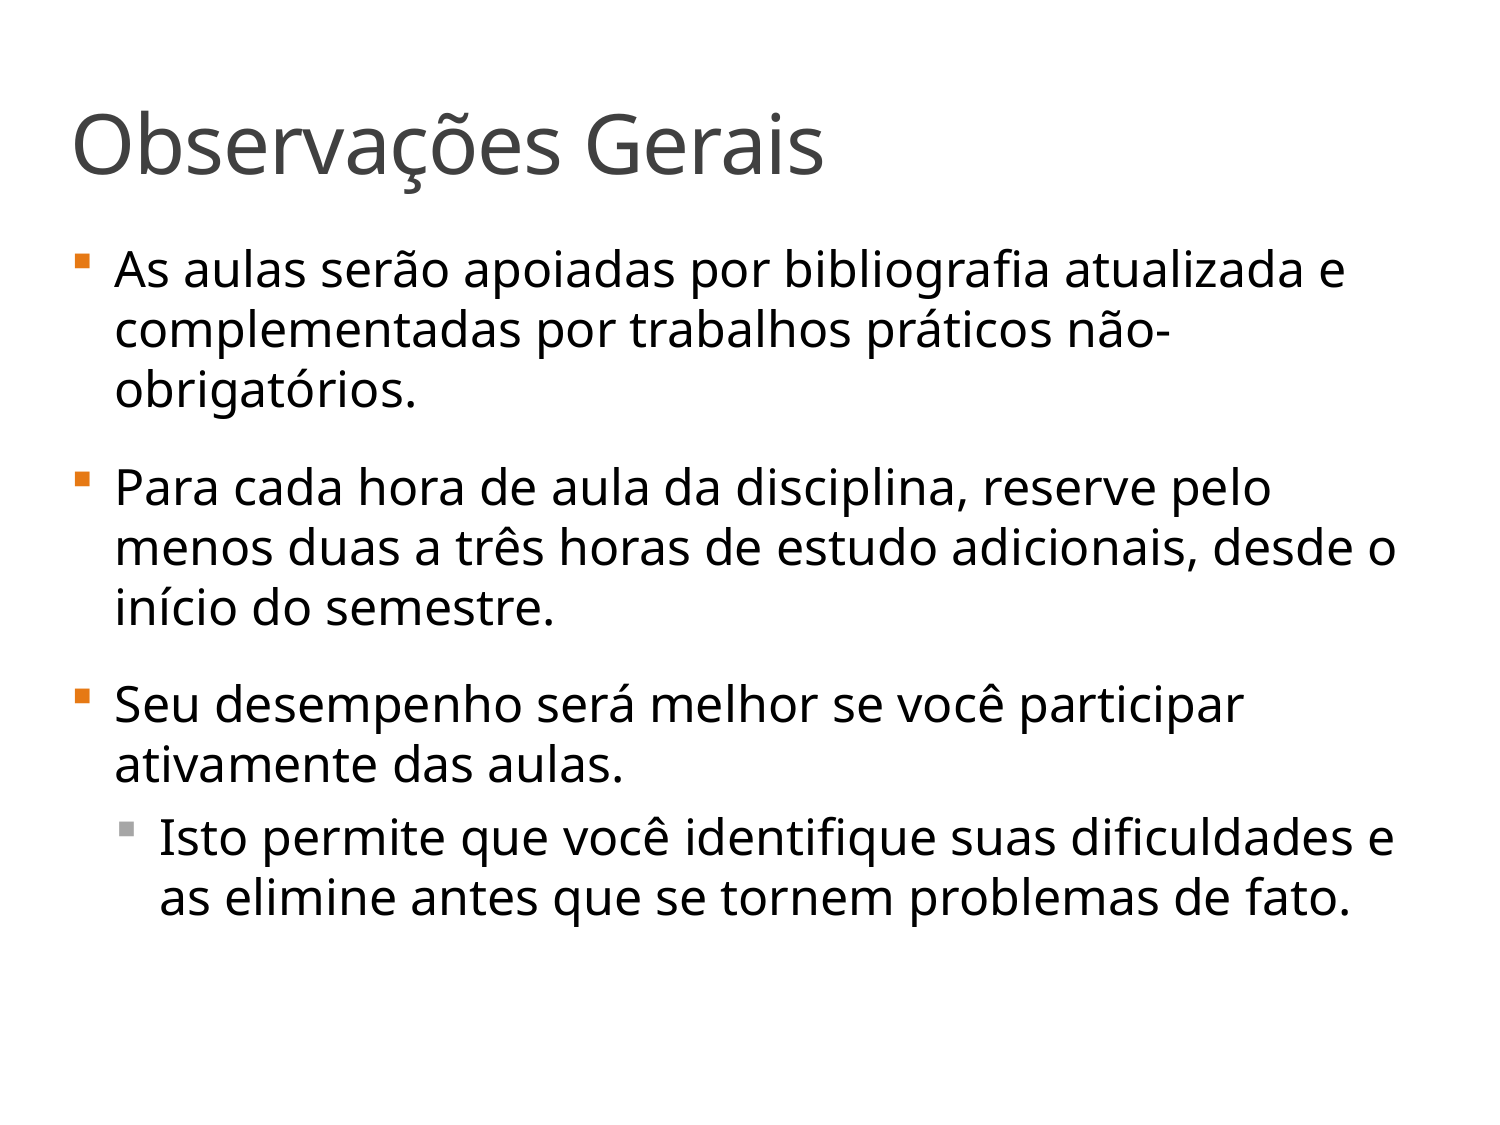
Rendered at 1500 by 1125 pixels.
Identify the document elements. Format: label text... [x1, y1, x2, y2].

list As aulas serão apoiadas por bibliografia atualizada e complementadas por trabalhos práticos não-obrigatórios. Para cada hora de aula da disciplina, reserve pelo menos duas a três horas de estudo adicionais, desde o início do semestre. Seu desempenho será melhor se você participar ativamente das aulas. Isto permite que você identifique suas dificuldades e as elimine antes que se tornem problemas de fato. [70, 237, 1430, 1065]
title Observações Gerais [70, 104, 1430, 237]
